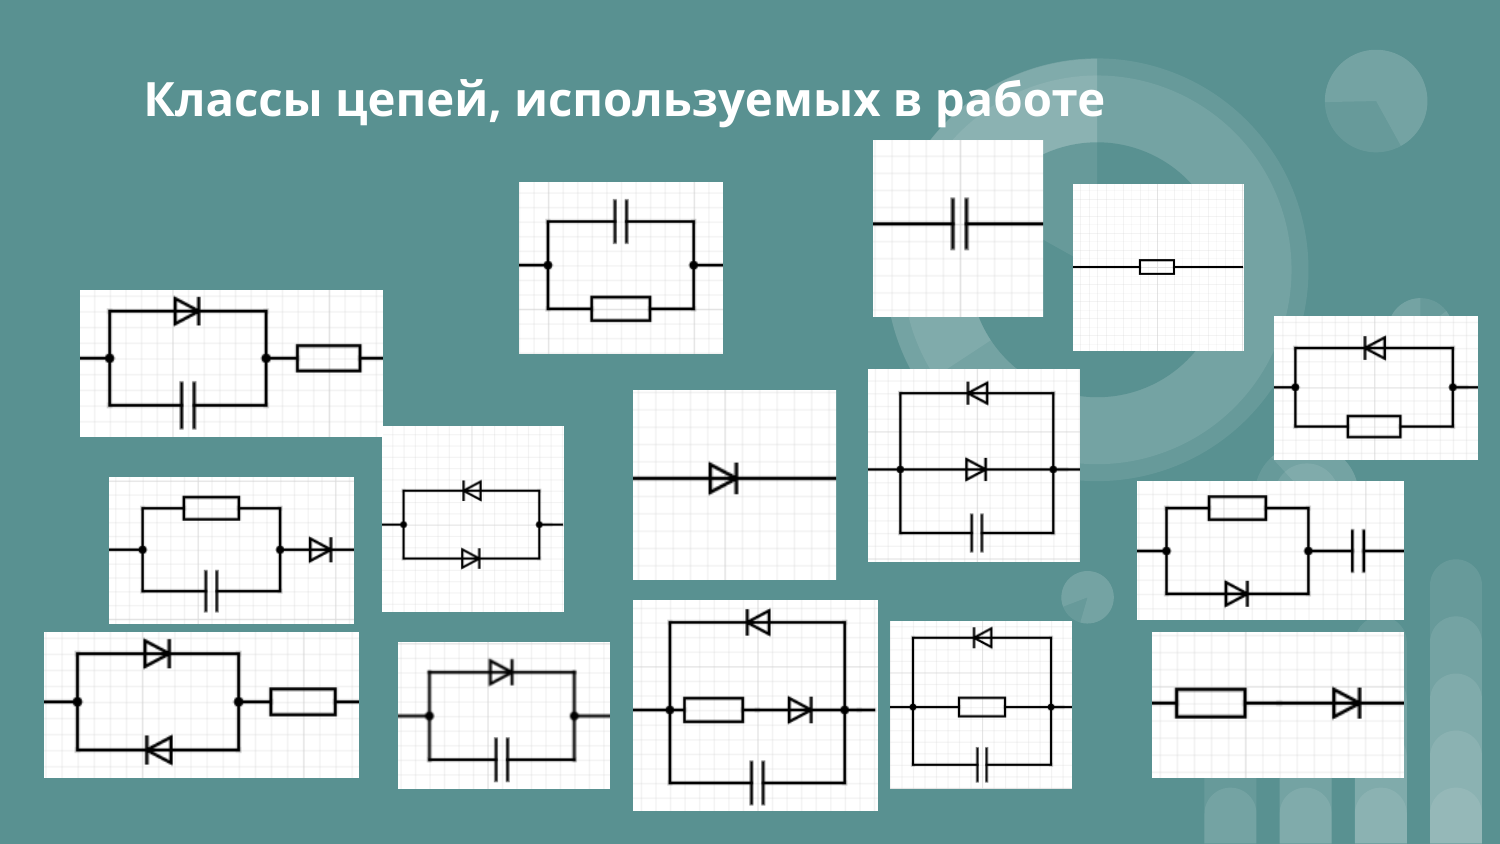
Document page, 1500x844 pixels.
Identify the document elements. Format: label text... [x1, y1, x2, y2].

picture [108, 477, 354, 624]
picture [1274, 315, 1479, 461]
picture [1151, 631, 1404, 779]
title Классы цепей, используемых в работе [128, 28, 1130, 167]
picture [1073, 184, 1245, 352]
picture [397, 642, 610, 789]
picture [1137, 481, 1404, 620]
picture [868, 368, 1080, 562]
picture [80, 290, 564, 612]
picture [632, 390, 837, 580]
picture [872, 139, 1044, 317]
picture [632, 599, 878, 811]
picture [44, 631, 359, 779]
picture [890, 621, 1072, 789]
picture [519, 181, 723, 354]
